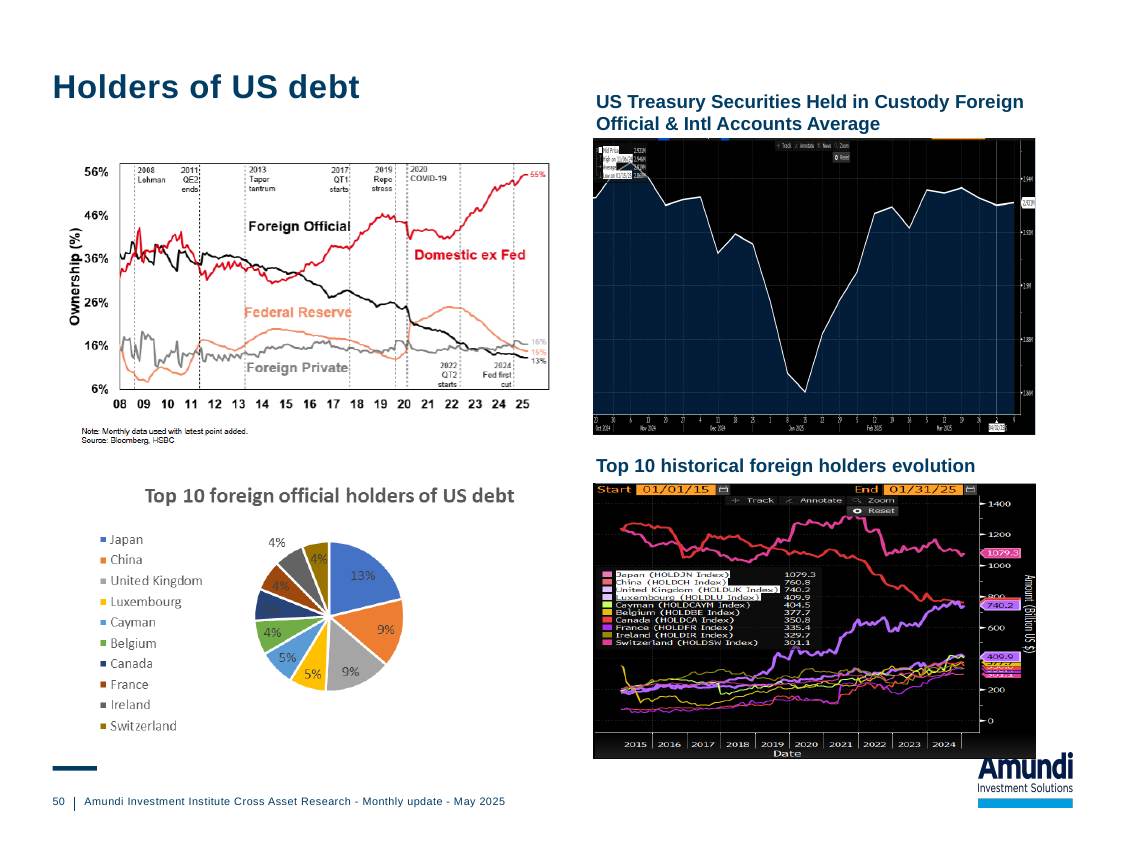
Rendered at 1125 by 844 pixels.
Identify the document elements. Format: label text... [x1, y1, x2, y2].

footer Amundi Investment Institute Cross Asset Research - Monthly update - May 2025 [84, 794, 726, 817]
picture [592, 138, 1036, 435]
text_box US Treasury Securities Held in Custody Foreign Official & Intl Accounts Average [581, 82, 1059, 142]
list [66, 153, 556, 445]
picture [77, 483, 520, 741]
picture [978, 483, 1073, 798]
title Holders of US debt [52, 70, 1073, 119]
text_box Top 10 historical foreign holders evolution [581, 446, 1024, 484]
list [592, 483, 1035, 759]
slide_number 50 [52, 794, 75, 817]
